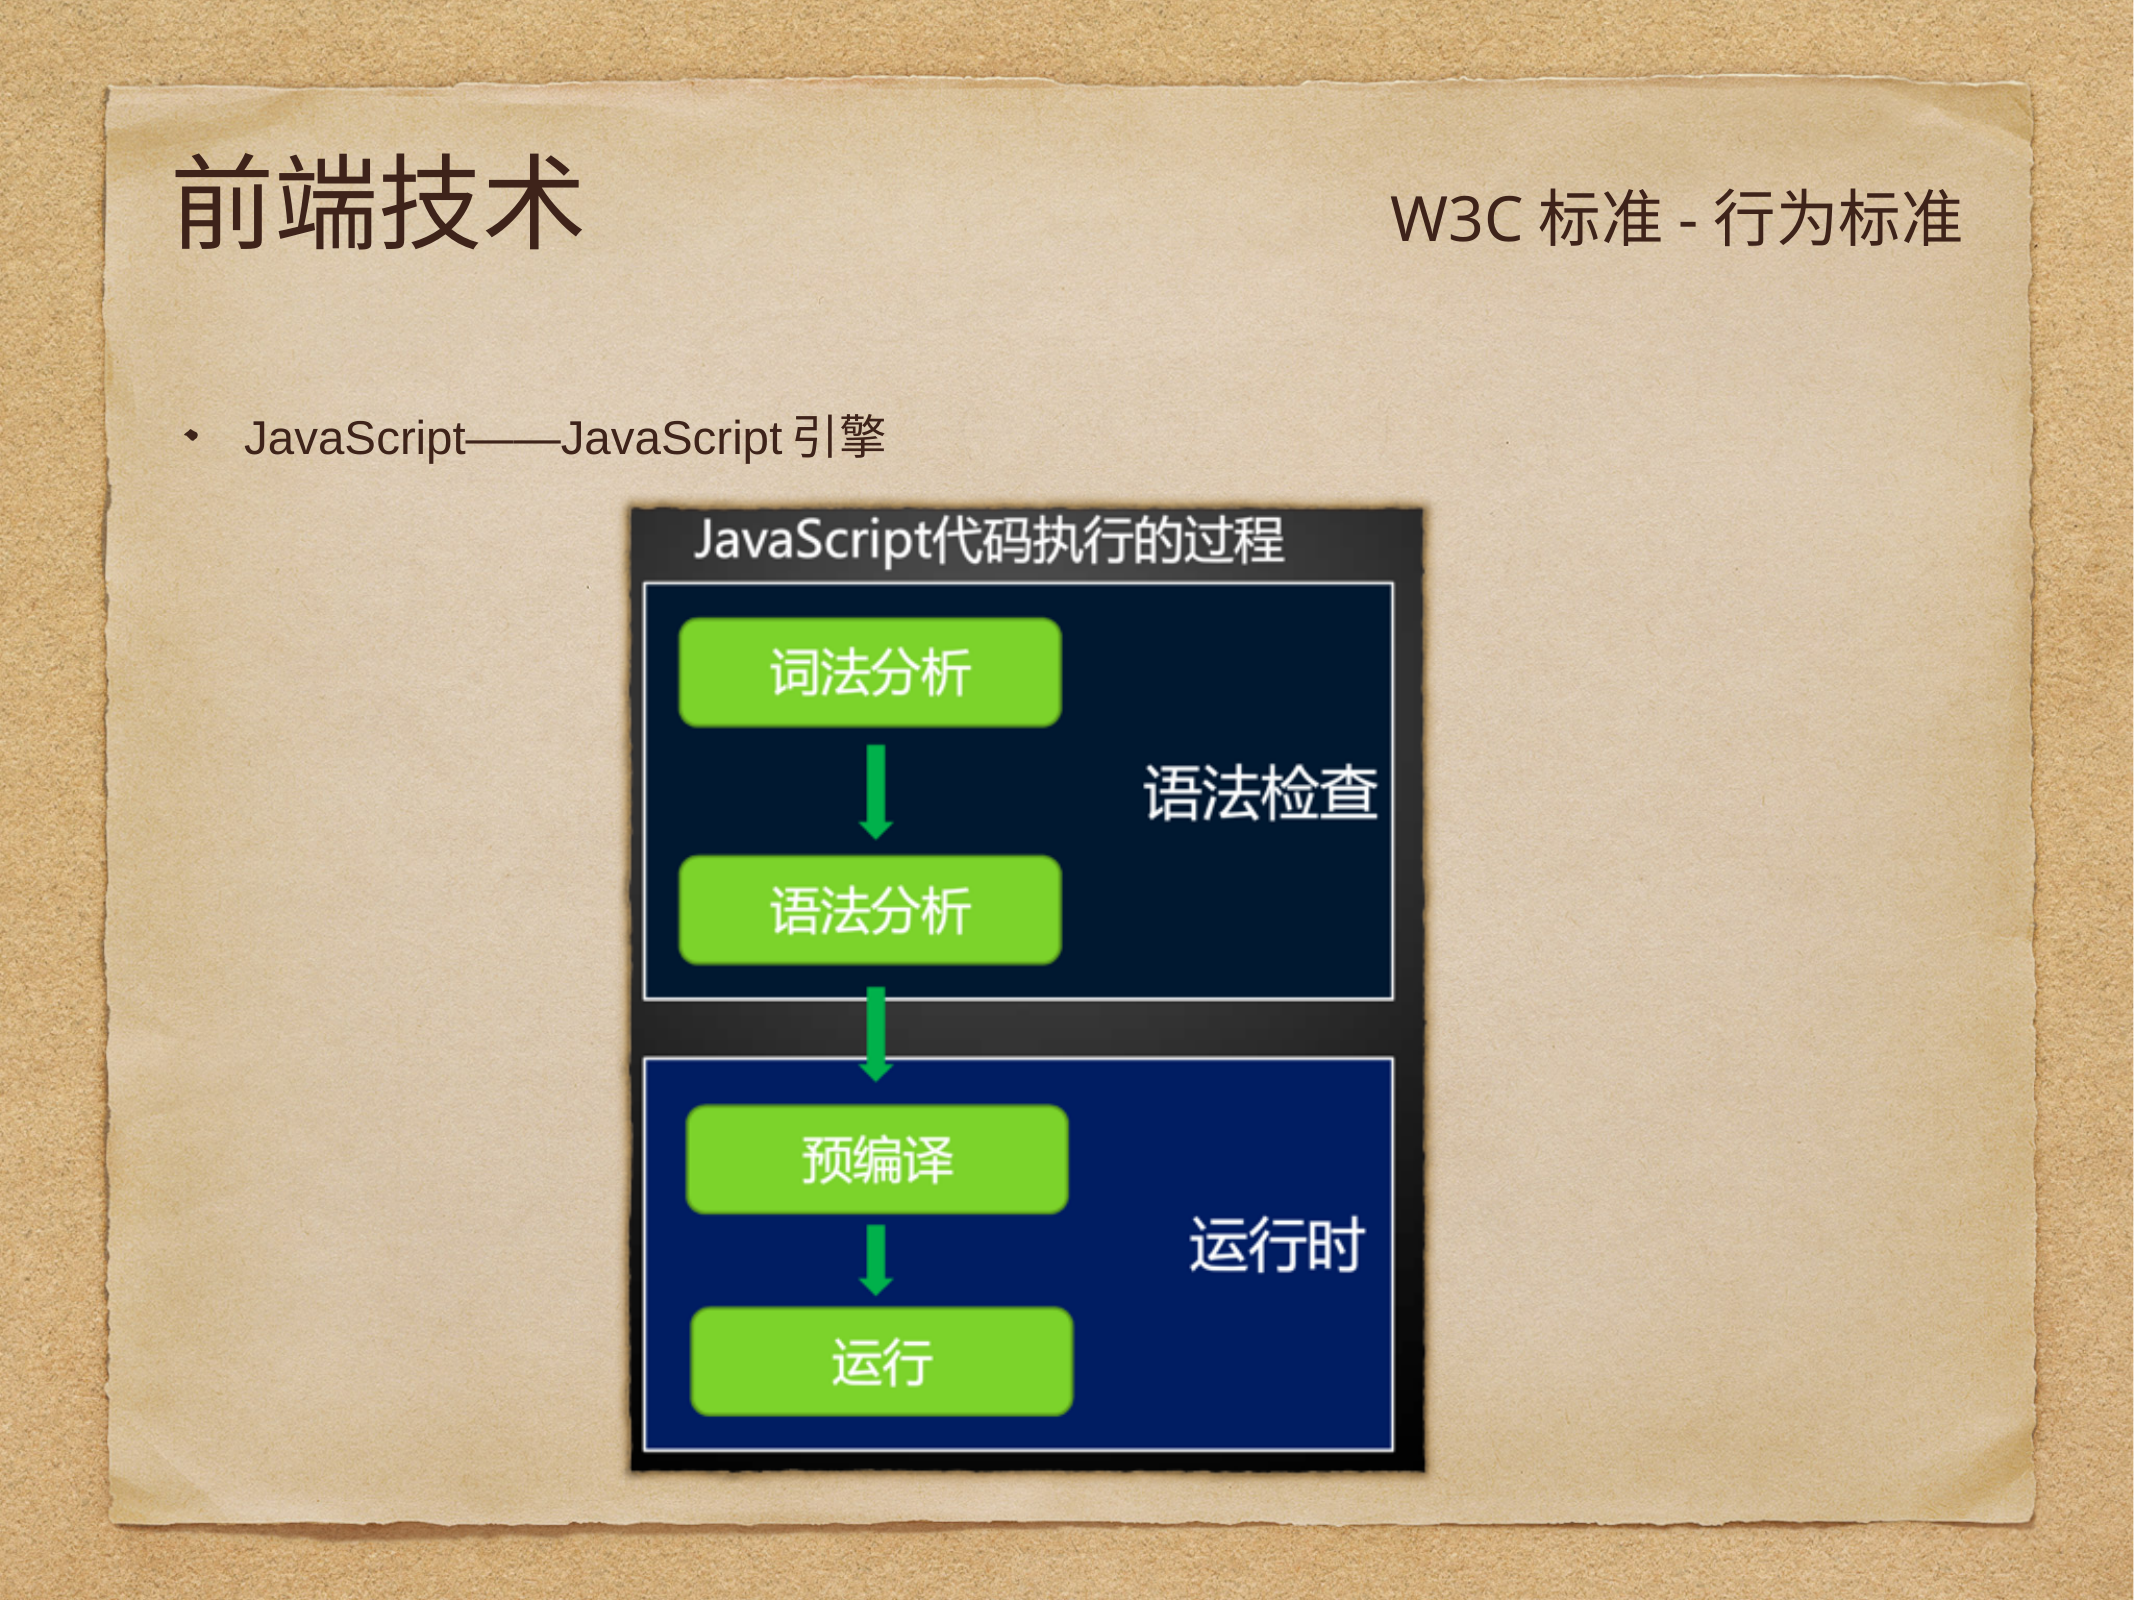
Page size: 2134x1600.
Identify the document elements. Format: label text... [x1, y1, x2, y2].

picture [0, 0, 2134, 1600]
title 前端技术 [169, 103, 1926, 297]
text_box W3C标准-行为标准 [1381, 170, 1973, 263]
list JavaScript——JavaScript引擎 [184, 349, 1941, 465]
